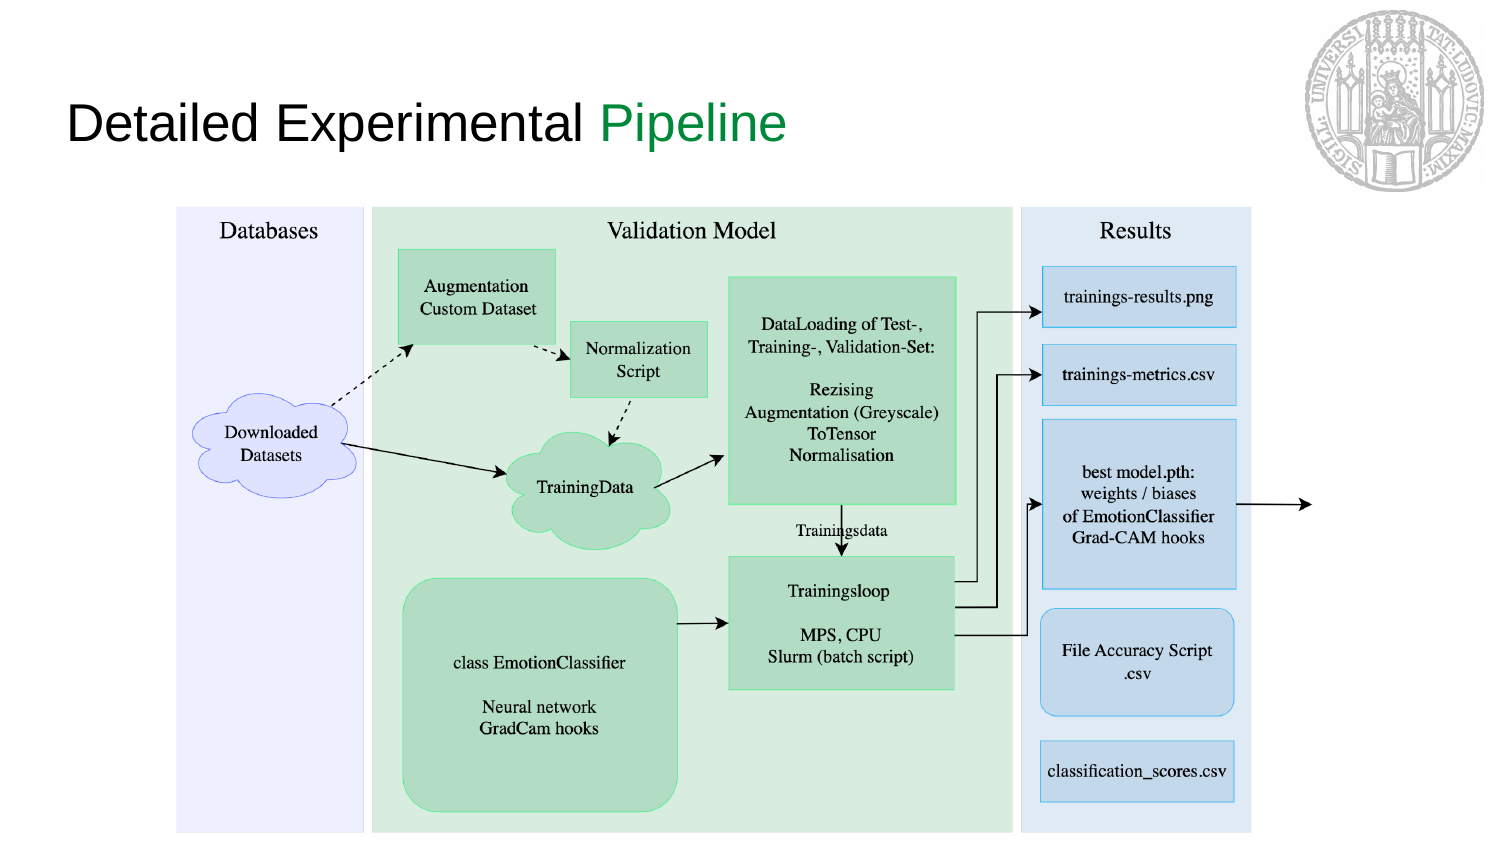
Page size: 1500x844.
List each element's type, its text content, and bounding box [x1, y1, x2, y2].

title Detailed Experimental Pipeline [51, 72, 1300, 167]
picture [1305, 10, 1484, 192]
picture [175, 206, 1325, 833]
